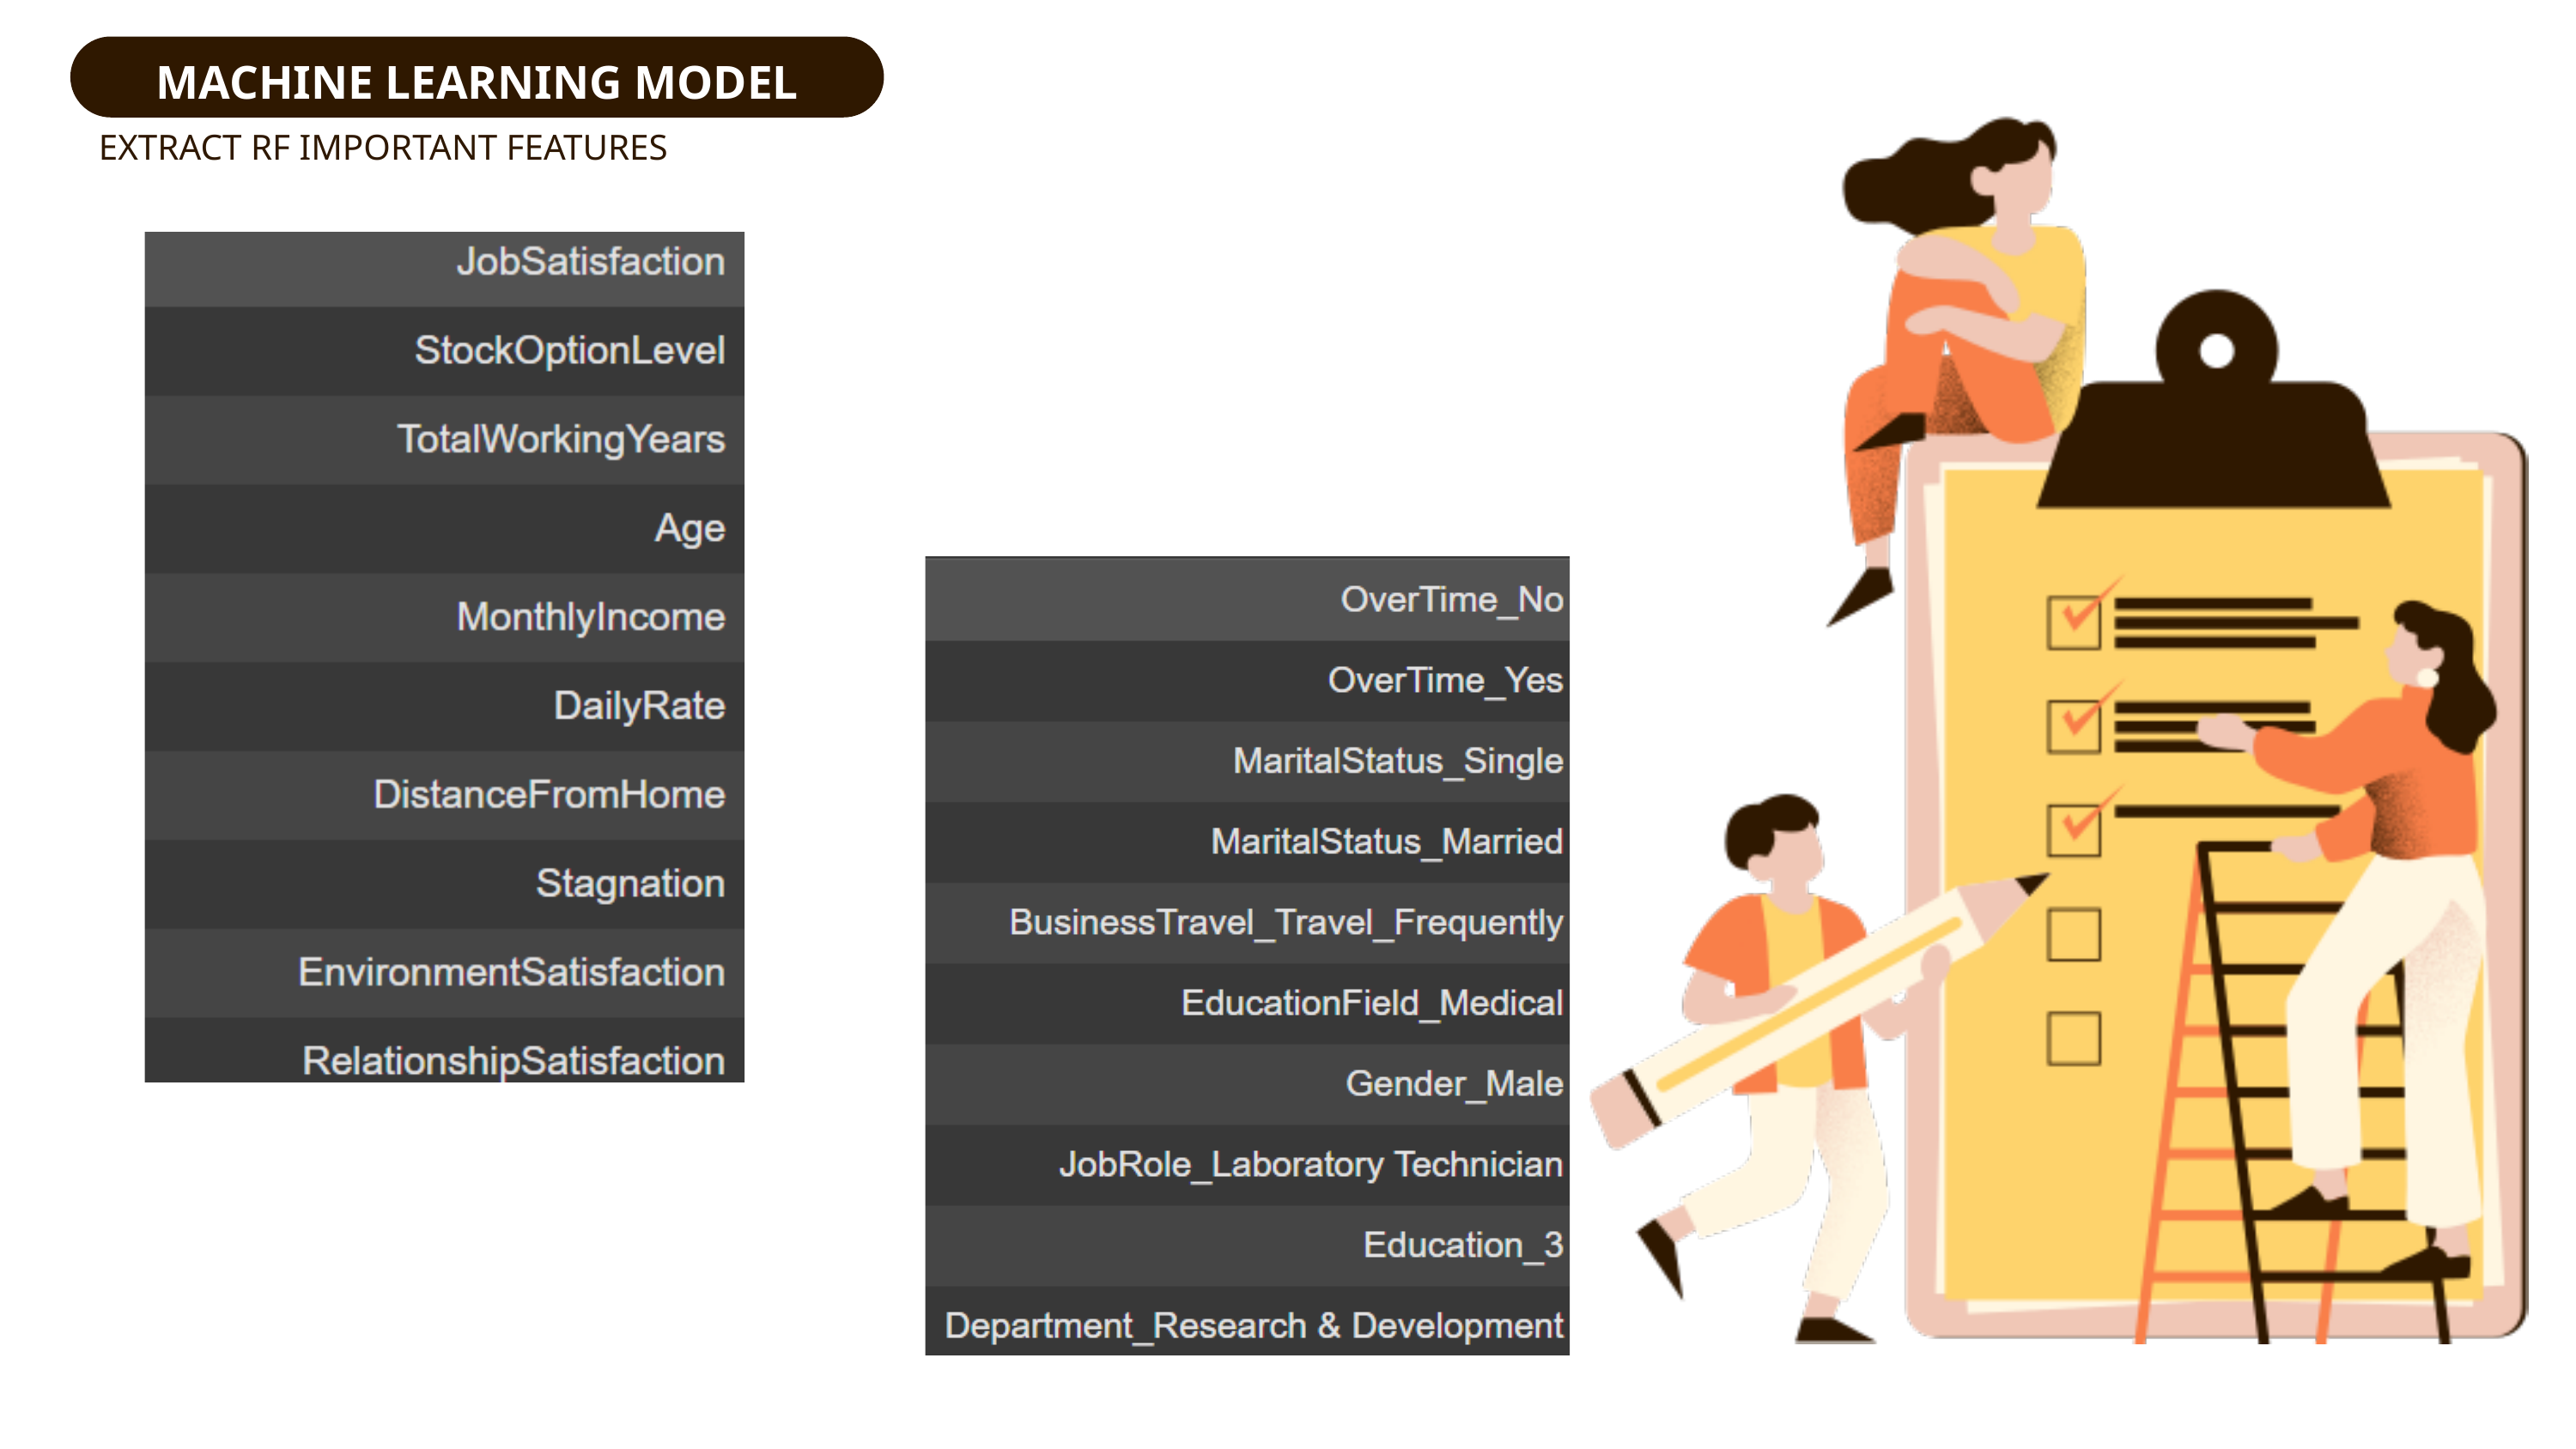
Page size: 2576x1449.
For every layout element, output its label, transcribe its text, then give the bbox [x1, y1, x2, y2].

text_box [925, 556, 1571, 1355]
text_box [70, 36, 884, 118]
text_box EXTRACT RF IMPORTANT FEATURES [98, 125, 1313, 167]
text_box [144, 232, 745, 1083]
text_box [1589, 105, 2529, 1344]
